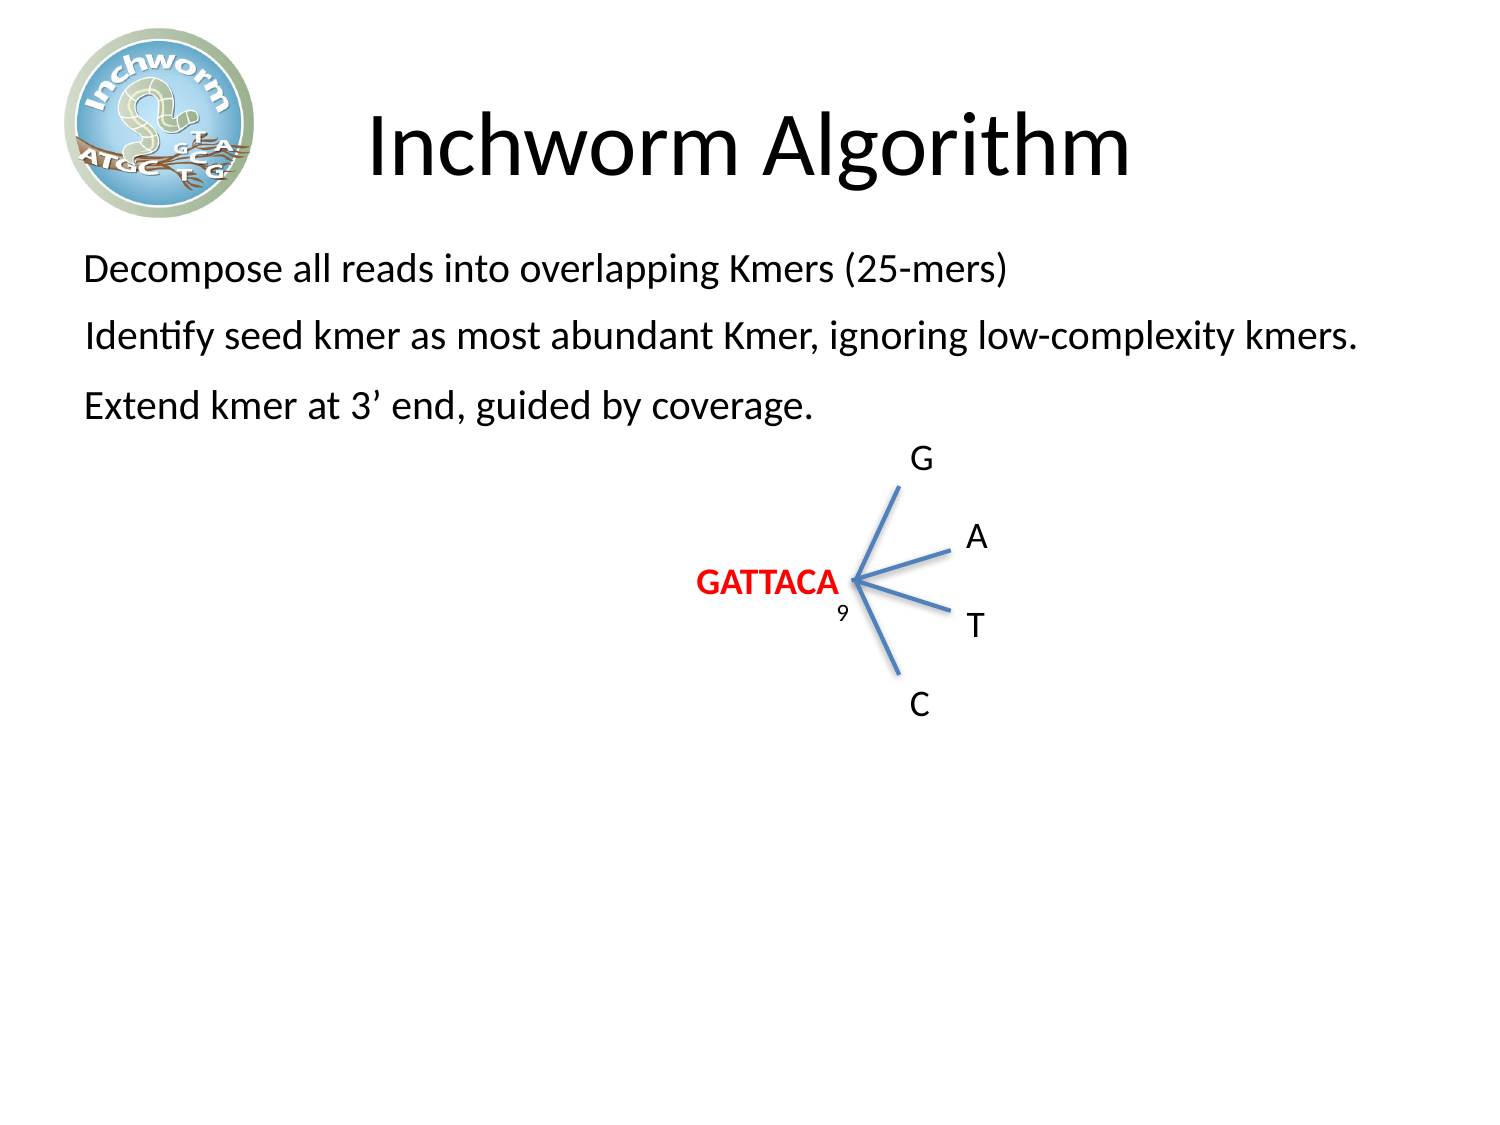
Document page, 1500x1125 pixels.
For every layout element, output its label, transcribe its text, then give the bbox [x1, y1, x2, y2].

text_box Decompose all reads into overlapping Kmers (25-mers) [68, 233, 1024, 298]
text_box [64, 299, 1380, 635]
picture [63, 26, 255, 218]
title Inchworm Algorithm [75, 45, 1425, 233]
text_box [66, 643, 1004, 733]
